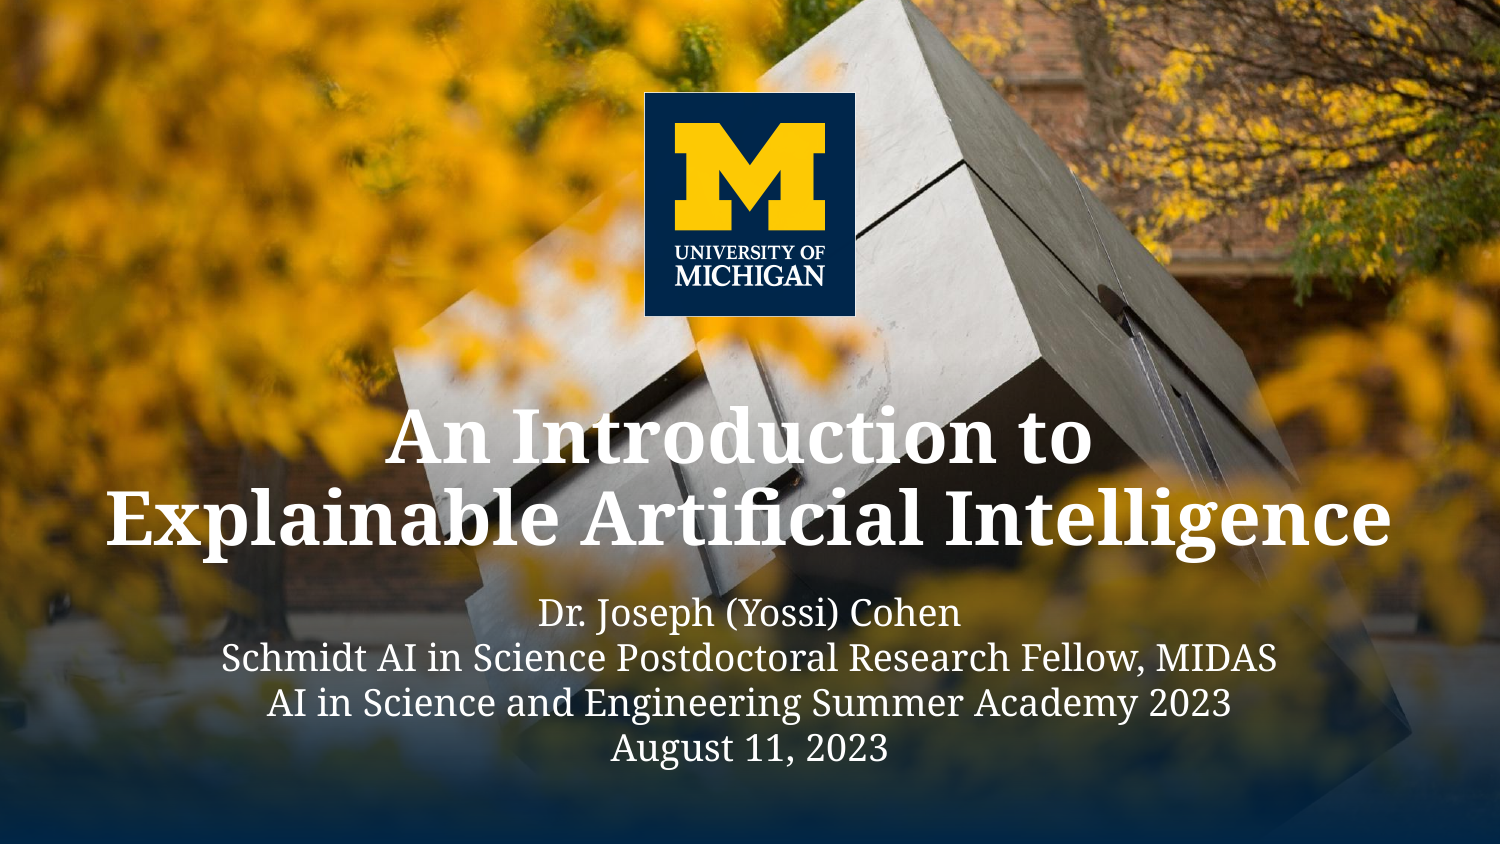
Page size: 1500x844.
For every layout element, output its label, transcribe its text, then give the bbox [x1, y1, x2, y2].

picture [0, 0, 1500, 728]
subtitle Dr. Joseph (Yossi) Cohen Schmidt AI in Science Postdoctoral Research Fellow, MIDAS AI in Science and Engineering Summer Academy 2023 August 11, 2023 [134, 581, 1366, 784]
title An Introduction to Explainable Artificial Intelligence [77, 275, 1423, 569]
